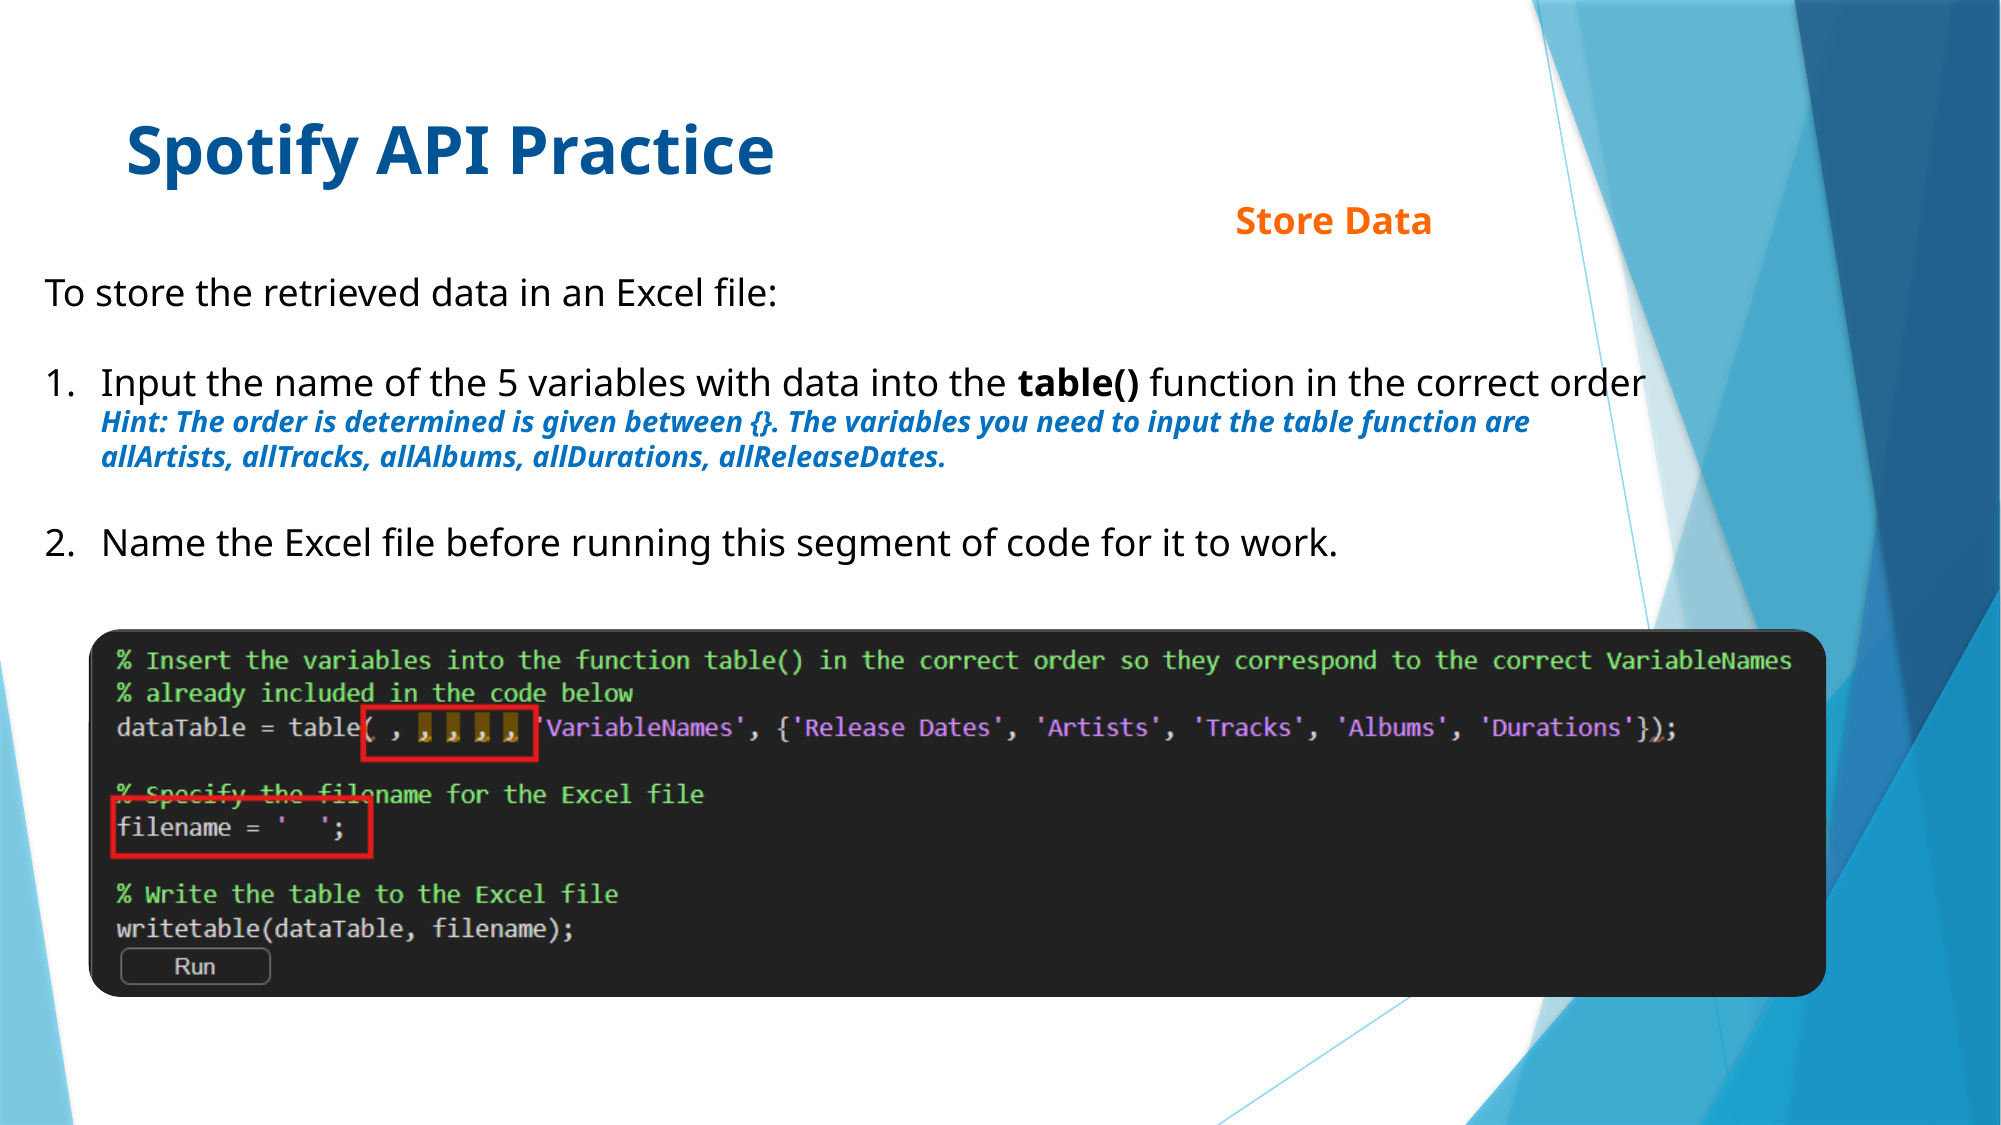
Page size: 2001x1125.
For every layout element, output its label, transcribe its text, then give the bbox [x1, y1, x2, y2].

text_box To store the retrieved data in an Excel file: Input the name of the 5 variables with data into the table() function in the correct order Hint: The order is determined is given between {}. The variables you need to input the table function are allArtists, allTracks, allAlbums, allDurations, allReleaseDates. Name the Excel file before running this segment of code for it to work. [29, 261, 1764, 617]
picture [88, 628, 1827, 998]
list Store Data [1059, 190, 1610, 261]
title Spotify API Practice [111, 99, 1552, 261]
